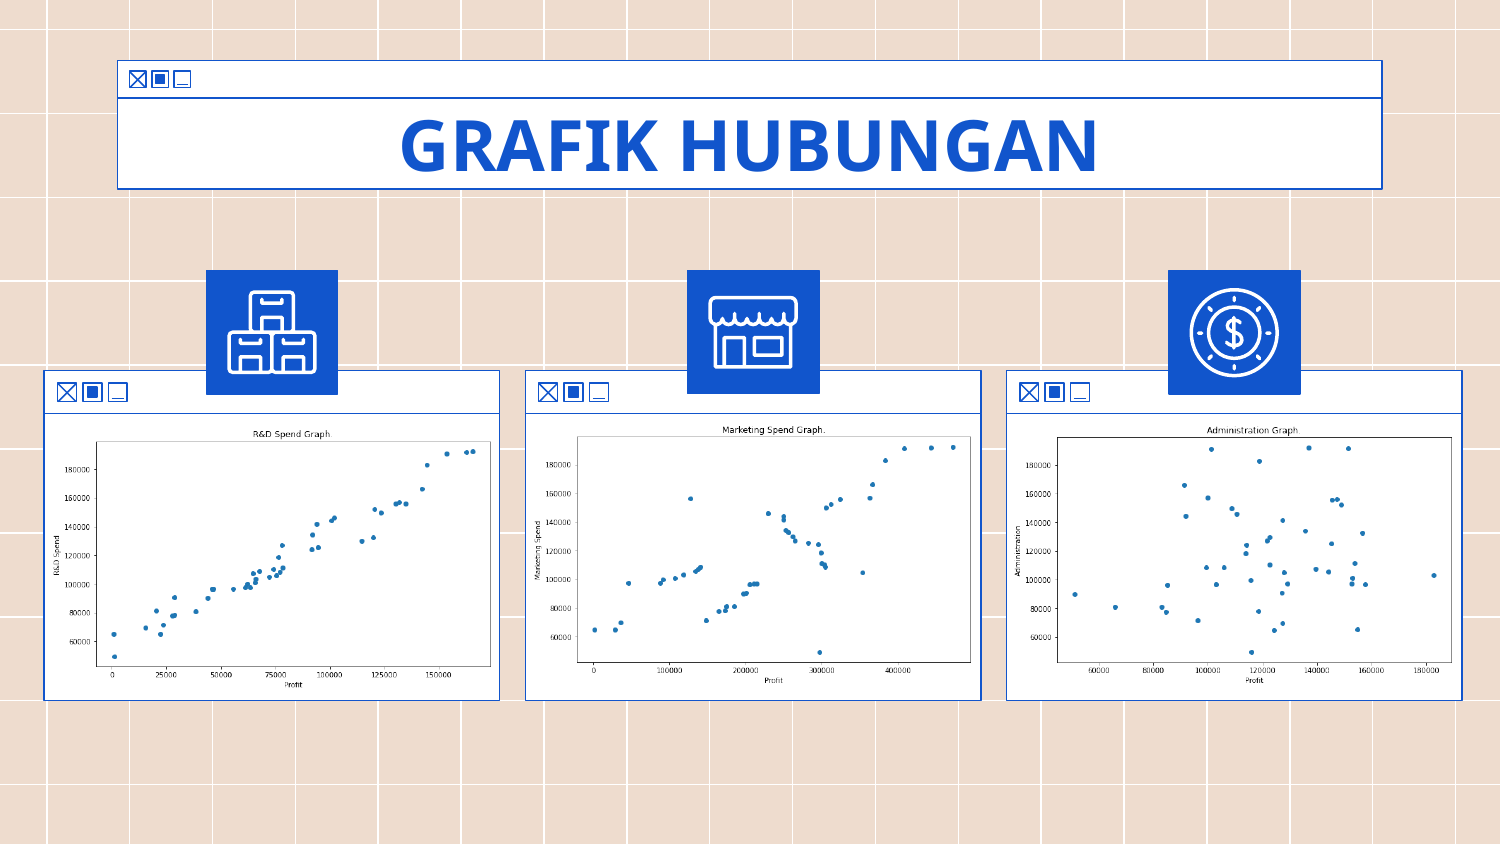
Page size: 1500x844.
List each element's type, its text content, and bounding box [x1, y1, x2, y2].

picture [49, 425, 495, 691]
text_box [44, 270, 1463, 701]
picture [530, 423, 975, 689]
title GRAFIK HUBUNGAN [117, 105, 1383, 190]
picture [1010, 422, 1456, 688]
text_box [117, 60, 1383, 99]
